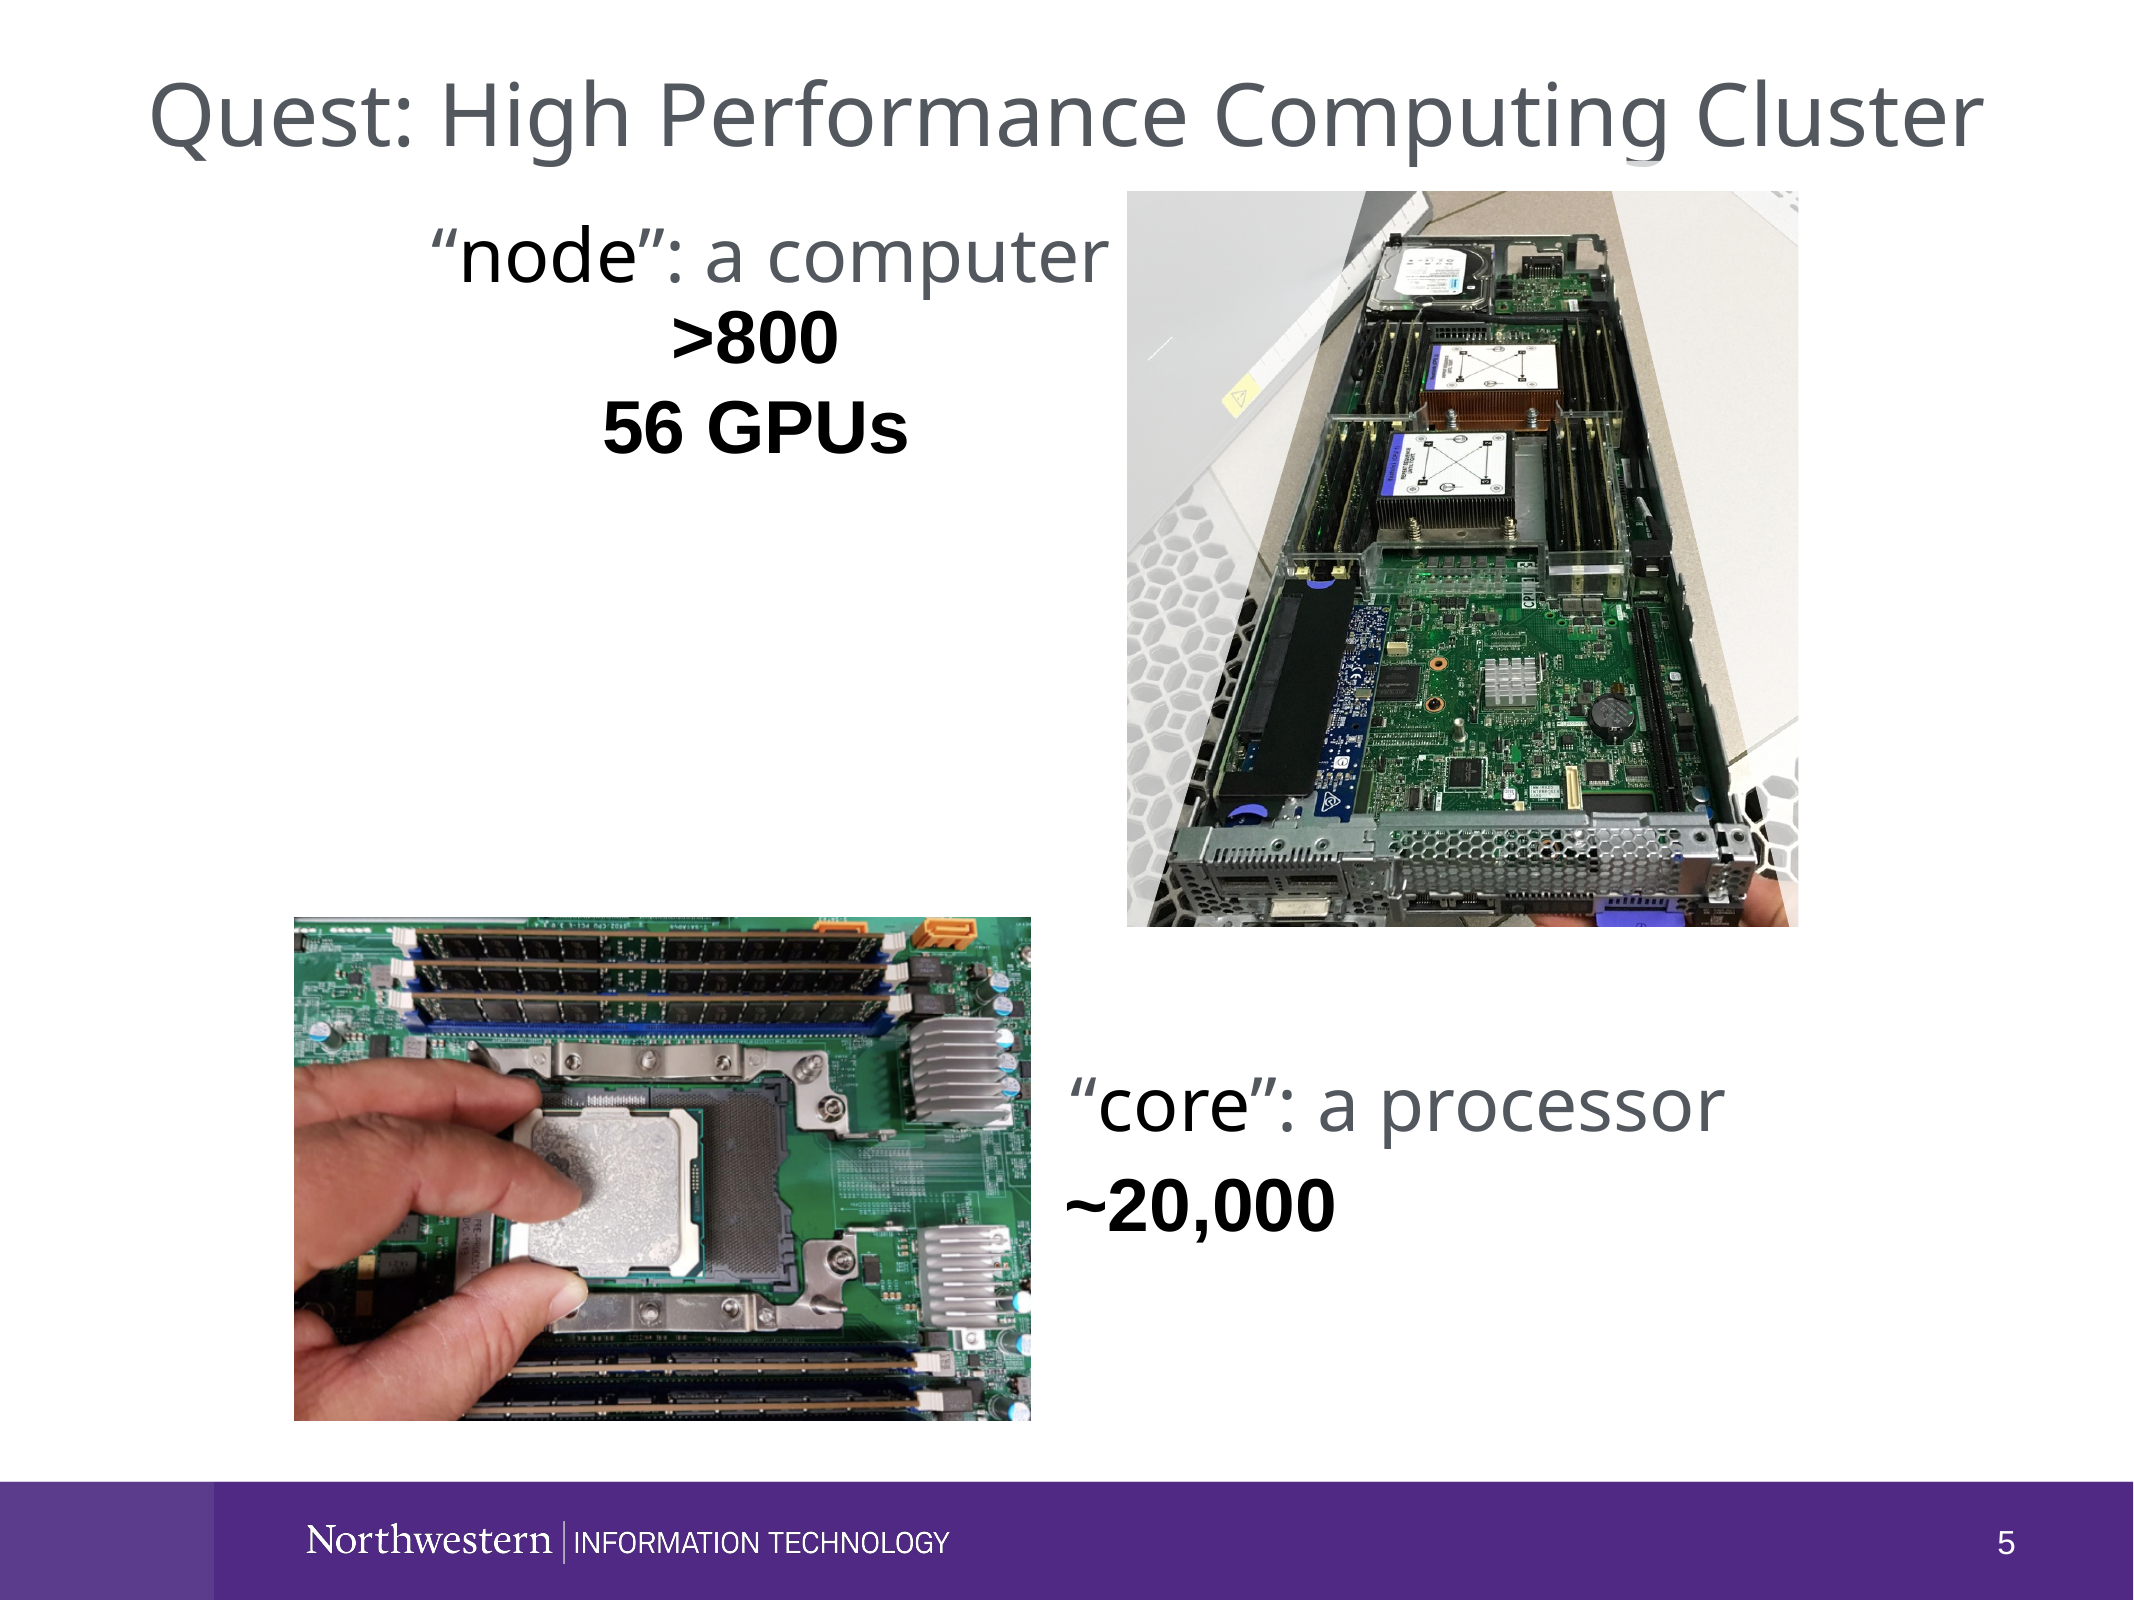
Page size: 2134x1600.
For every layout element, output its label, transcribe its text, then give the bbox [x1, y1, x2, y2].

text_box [434, 160, 2007, 997]
picture [0, 0, 2134, 1600]
text_box Quest: High Performance Computing Cluster [139, 50, 1995, 173]
slide_number 5 [1984, 1513, 2028, 1573]
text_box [294, 917, 1733, 1422]
